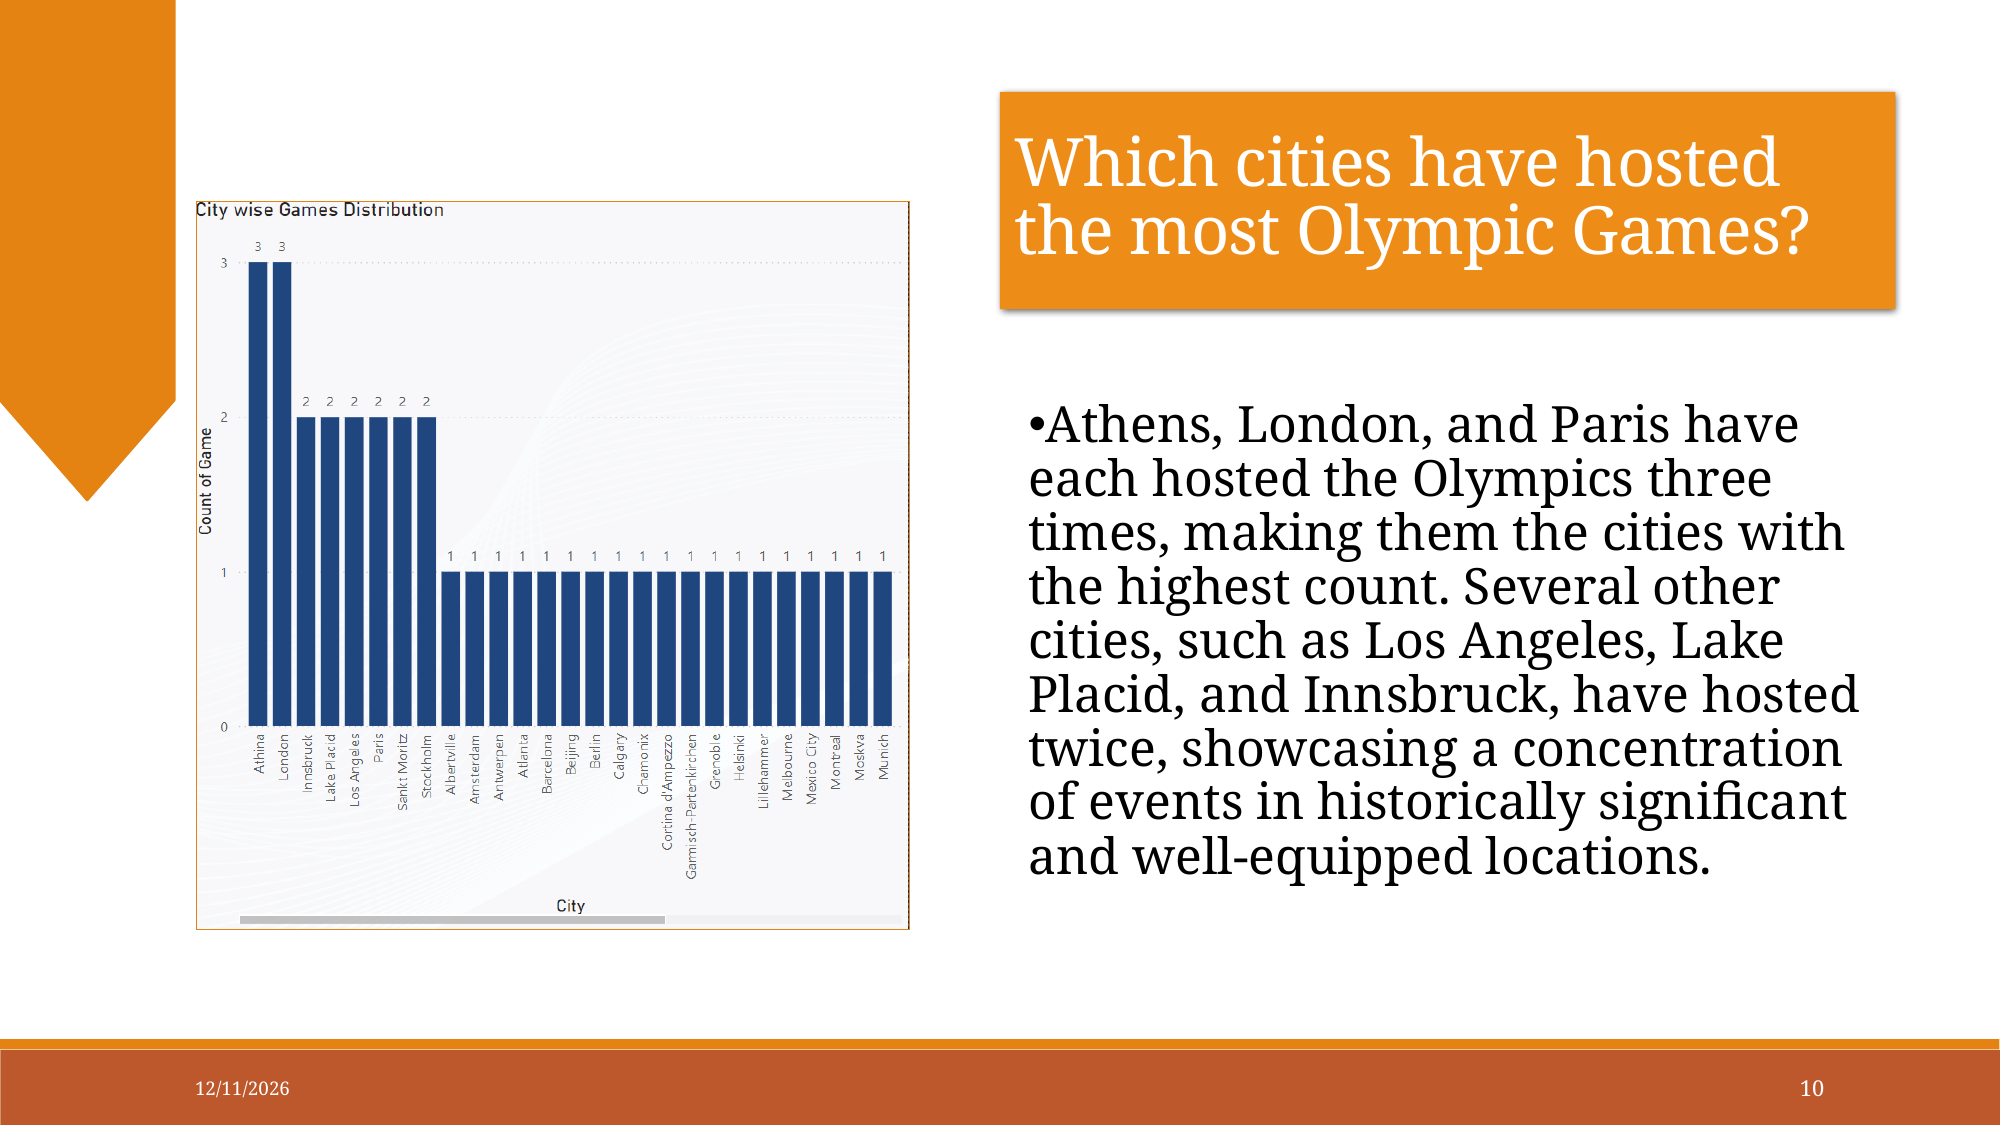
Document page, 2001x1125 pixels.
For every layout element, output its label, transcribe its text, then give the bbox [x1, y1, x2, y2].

text_box Athens, London, and Paris have each hosted the Olympics three times, making them the cities with the highest count. Several other cities, such as Los Angeles, Lake Placid, and Innsbruck, have hosted twice, showcasing a concentration of events in historically significant and well-equipped locations. [1013, 309, 1909, 997]
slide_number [180, 1059, 586, 1120]
text_box [0, 0, 176, 502]
slide_number 10 [1624, 1059, 1840, 1120]
text_box Which cities have hosted the most Olympic Games? [999, 91, 1896, 310]
picture [195, 200, 910, 931]
